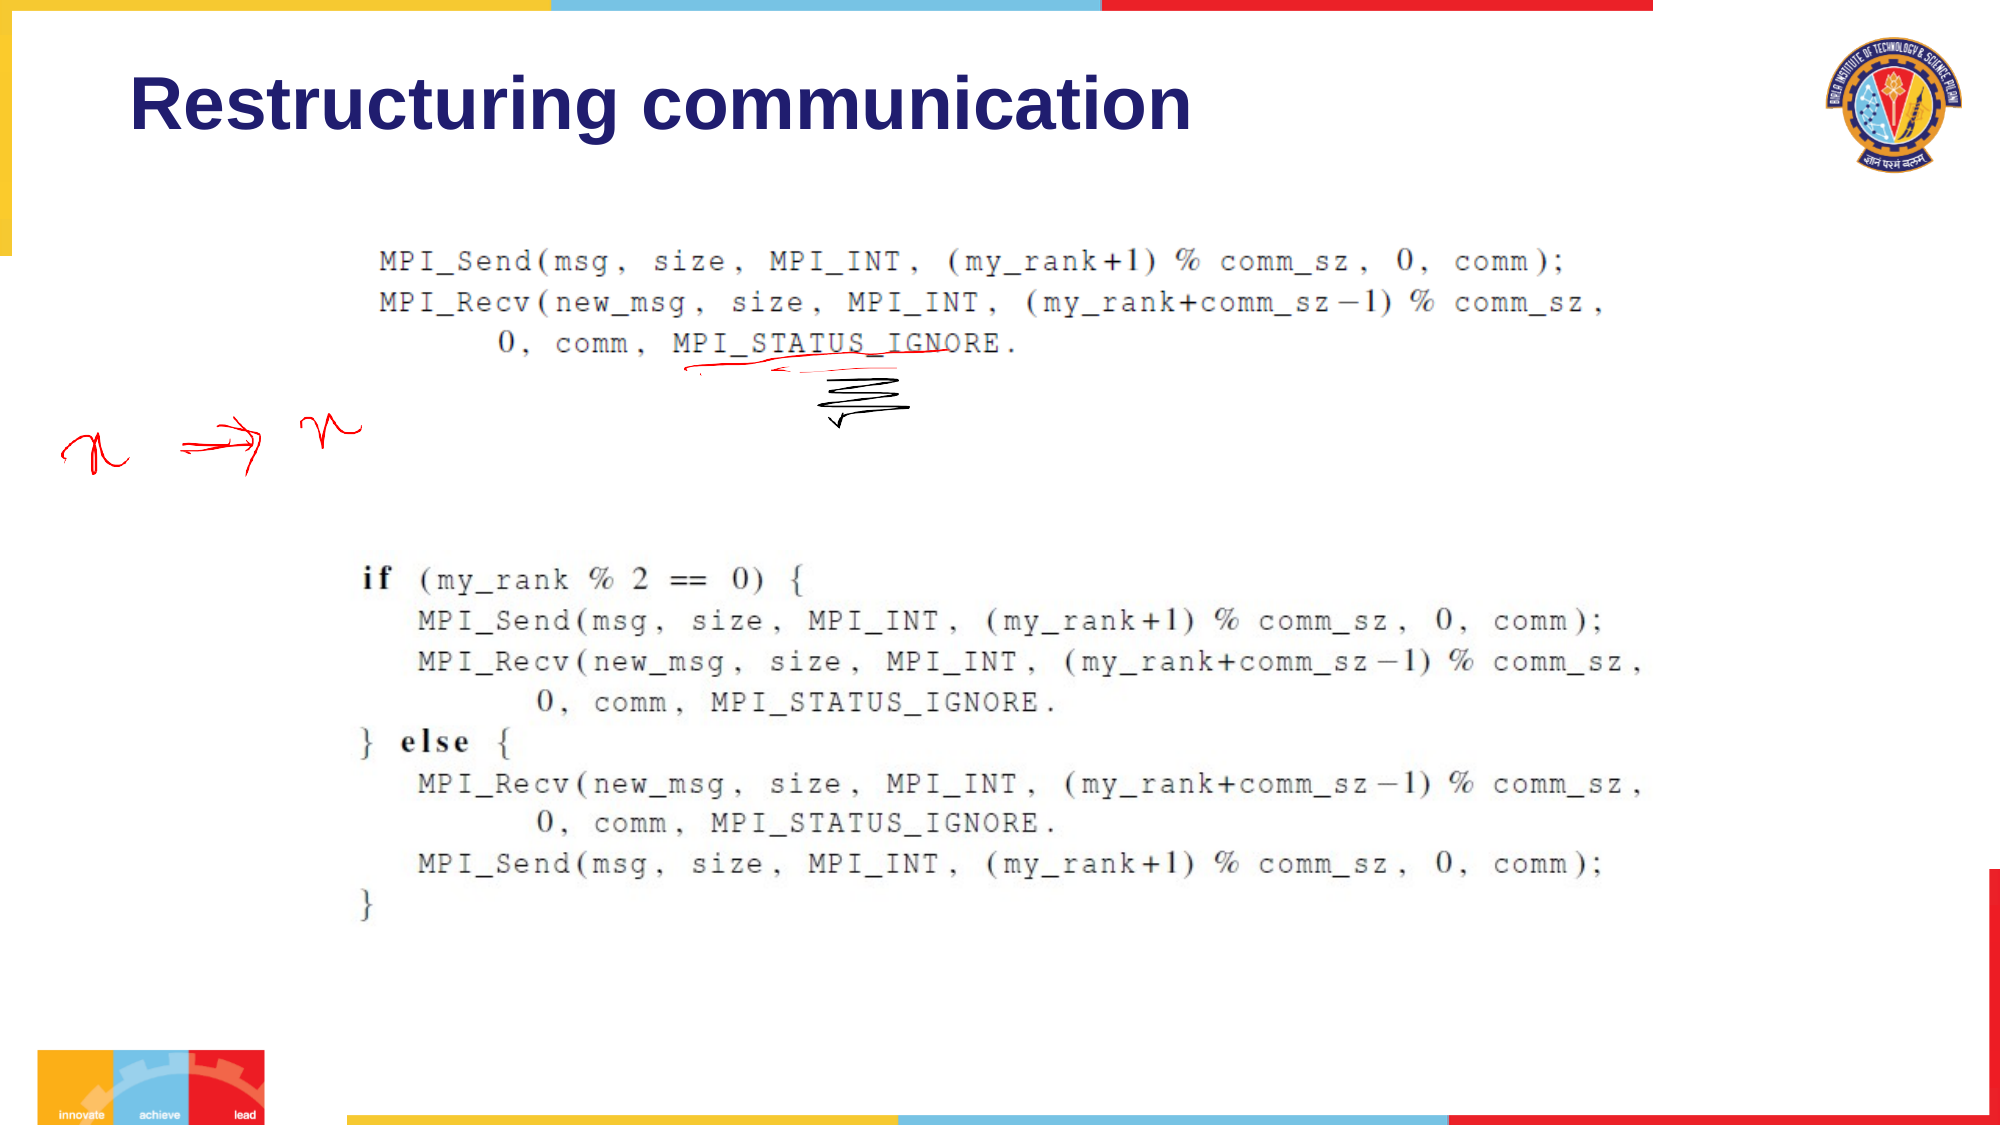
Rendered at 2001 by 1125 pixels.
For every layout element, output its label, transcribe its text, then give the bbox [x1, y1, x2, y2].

picture [37, 1049, 265, 1125]
picture [60, 432, 130, 475]
picture [347, 869, 2000, 1125]
title Restructuring communication [127, 21, 1873, 243]
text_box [361, 231, 1609, 429]
picture [1873, 37, 1962, 174]
picture [179, 416, 261, 477]
picture [326, 550, 1669, 931]
picture [0, 0, 1653, 256]
picture [299, 413, 362, 449]
